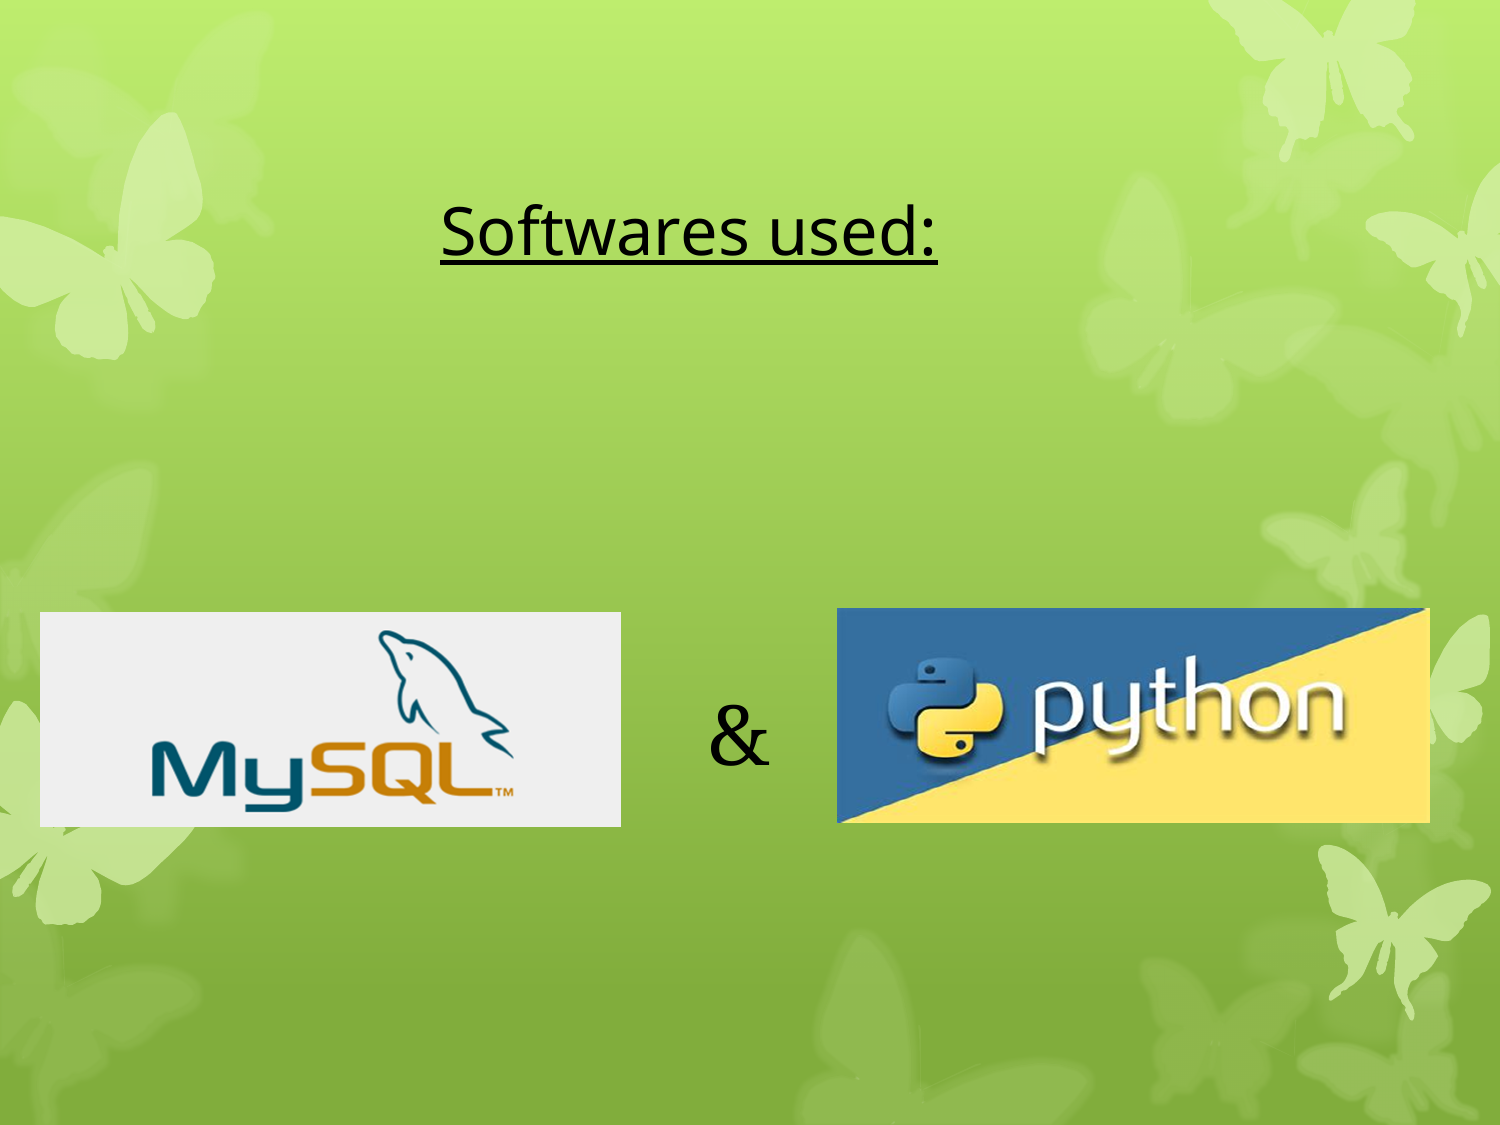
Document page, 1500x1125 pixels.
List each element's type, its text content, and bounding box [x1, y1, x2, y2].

text_box & [693, 675, 775, 790]
picture [39, 611, 621, 828]
picture [836, 607, 1430, 824]
title Softwares used: [425, 125, 1050, 413]
